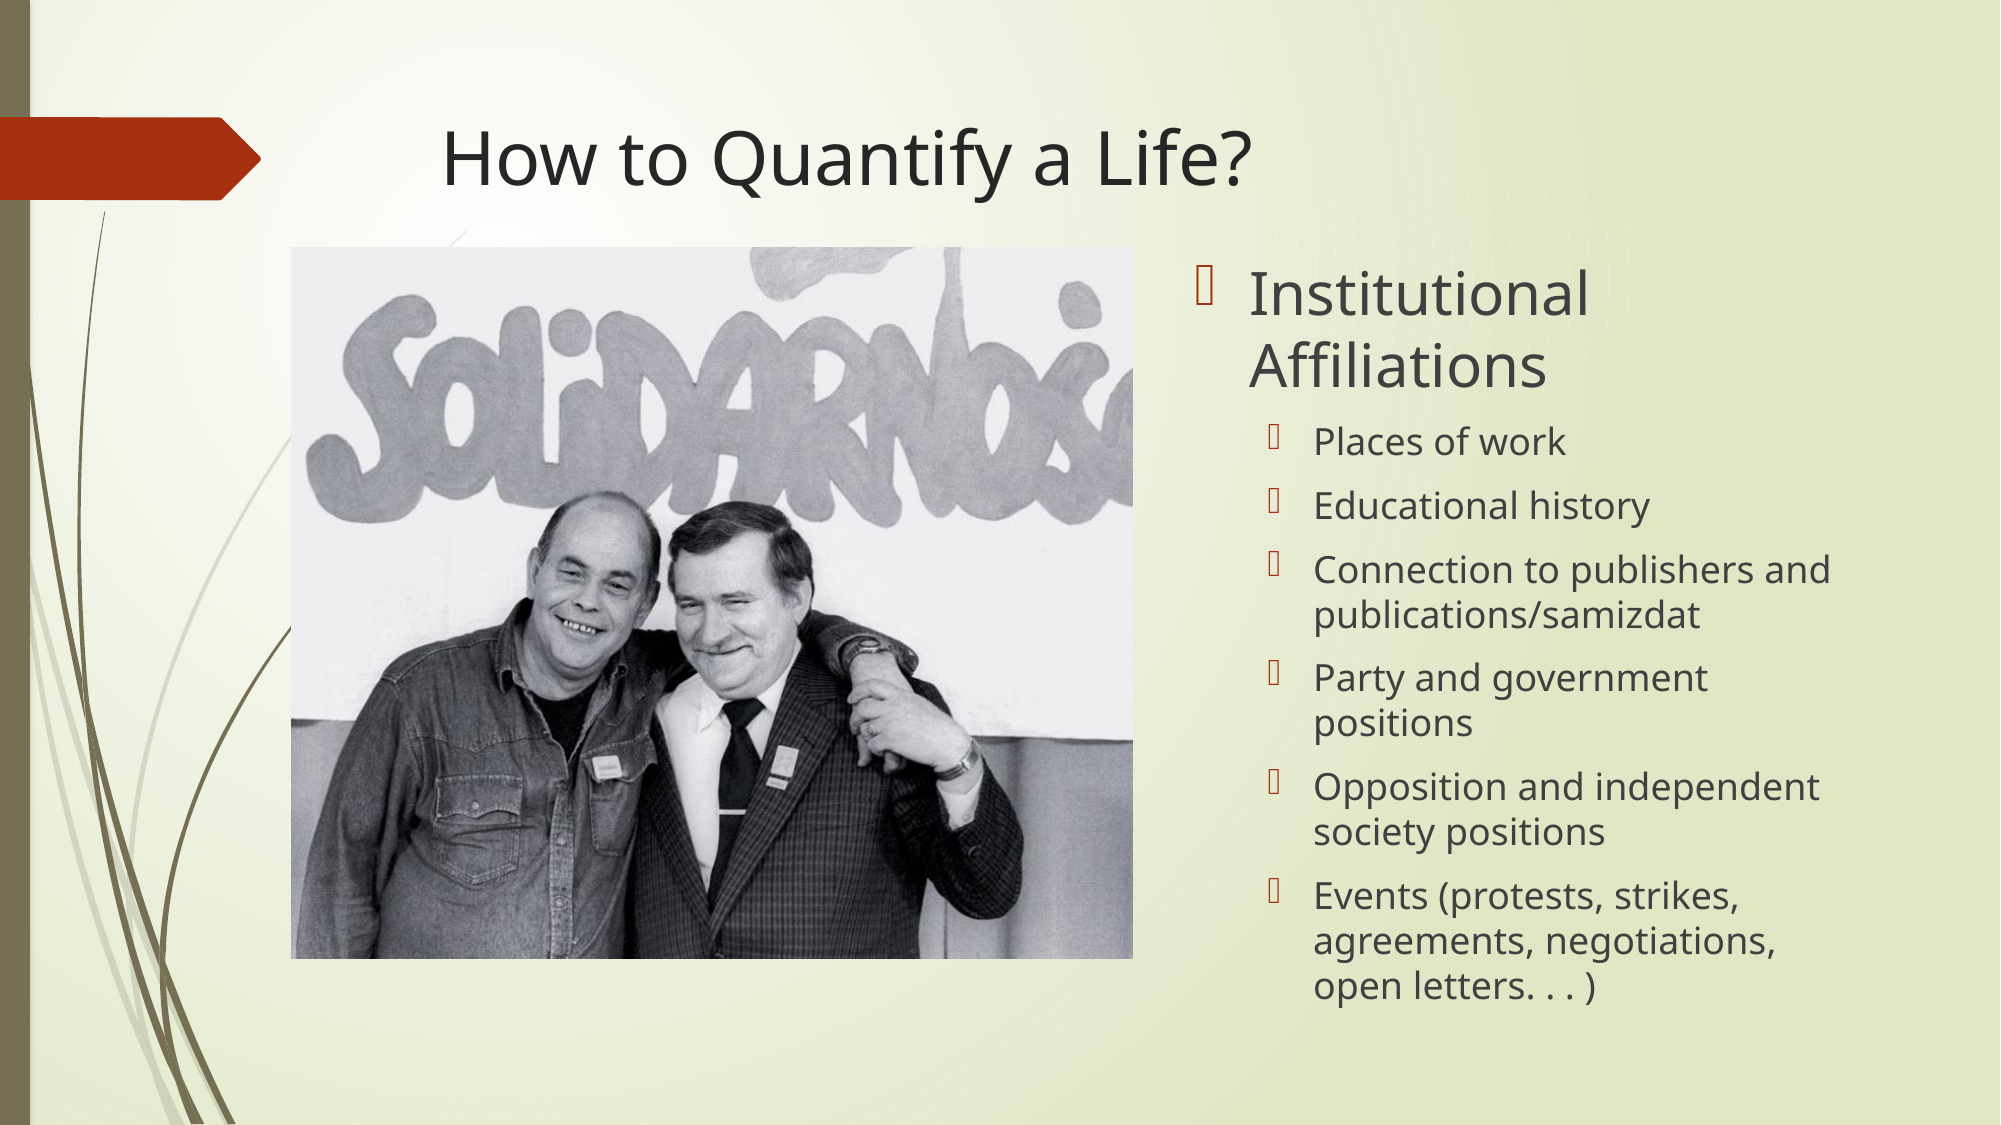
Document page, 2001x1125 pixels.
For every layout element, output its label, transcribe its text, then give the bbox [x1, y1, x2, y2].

list Institutional Affiliations Places of work Educational history Connection to publishers and publications/samizdat Party and government positions Opposition and independent society positions Events (protests, strikes, agreements, negotiations, open letters. . . ) [1179, 247, 1888, 1019]
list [290, 247, 1133, 960]
title How to Quantify a Life? [425, 102, 1888, 313]
